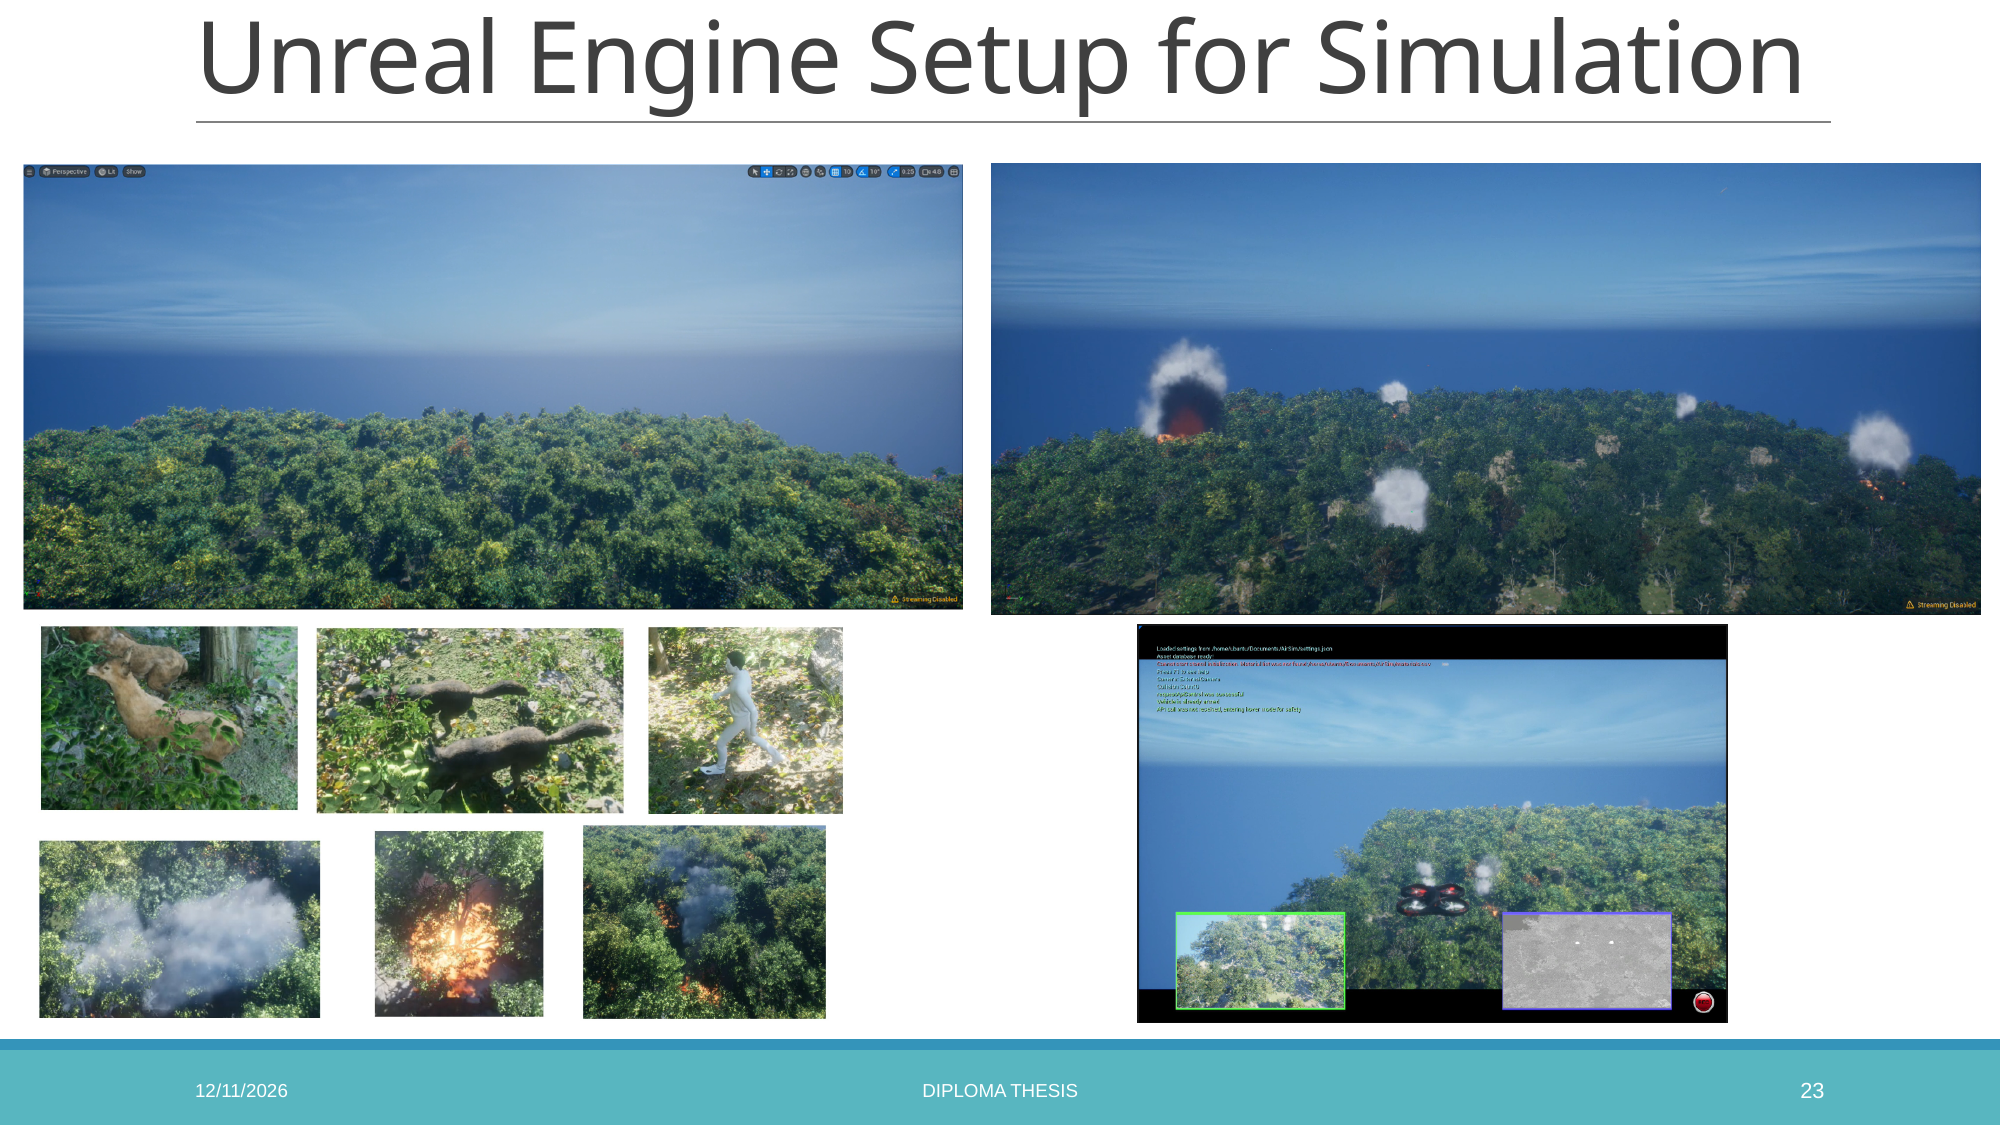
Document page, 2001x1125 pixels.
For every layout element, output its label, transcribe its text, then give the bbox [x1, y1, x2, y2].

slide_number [180, 1059, 586, 1120]
slide_number 23 [1624, 1059, 1840, 1120]
picture [11, 148, 971, 616]
picture [371, 825, 549, 1022]
picture [984, 154, 1989, 1028]
picture [34, 833, 326, 1022]
footer Diploma Thesis [604, 1059, 1396, 1120]
picture [579, 821, 829, 1021]
picture [35, 620, 305, 815]
picture [643, 620, 848, 819]
title Unreal Engine Setup for Simulation [180, 0, 1830, 122]
picture [311, 621, 631, 818]
